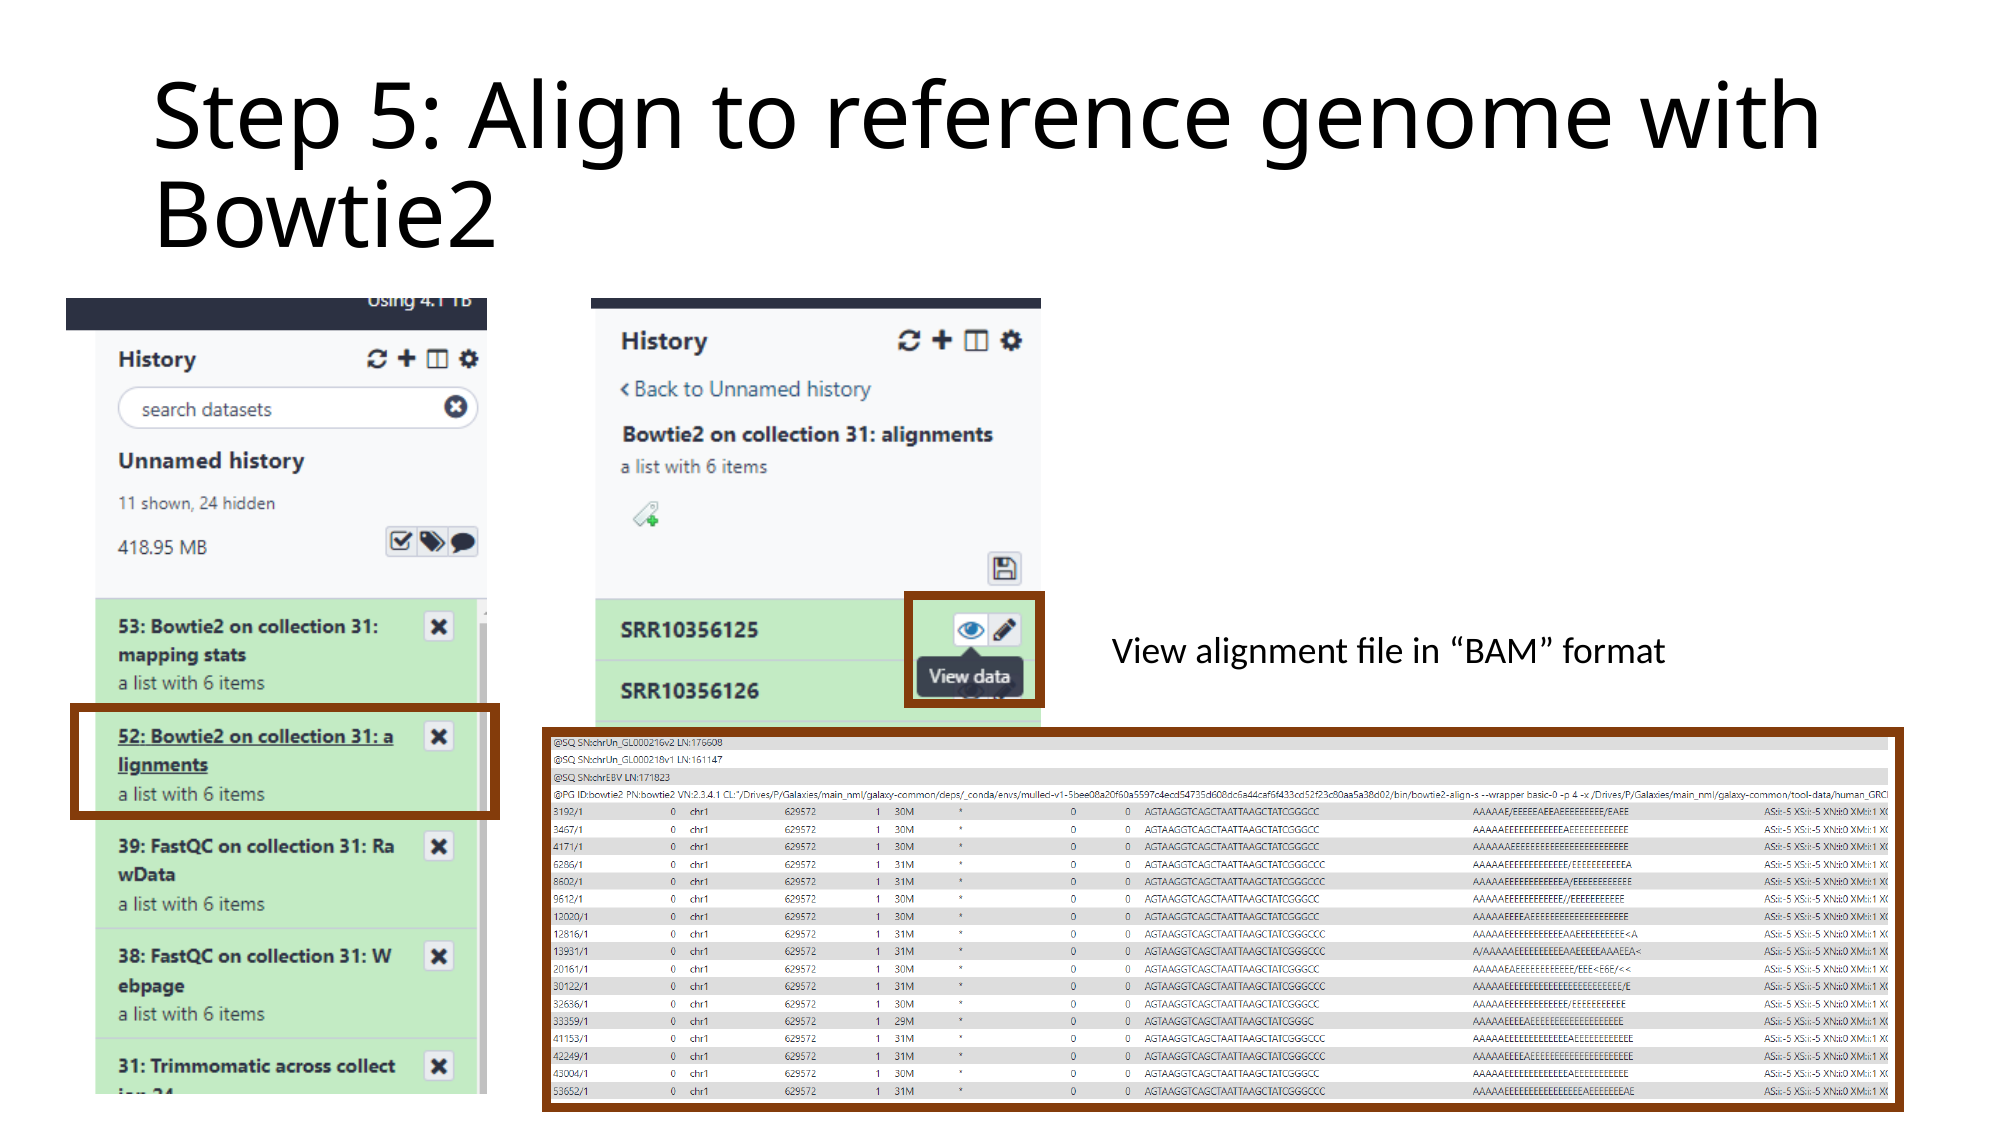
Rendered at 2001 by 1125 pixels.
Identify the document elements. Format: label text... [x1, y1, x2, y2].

text_box [487, 707, 496, 817]
title Step 5: Align to reference genome with Bowtie2 [137, 59, 1863, 278]
text_box [1041, 731, 1900, 1108]
picture [545, 298, 1888, 1108]
text_box View alignment file in “BAM” format [1097, 619, 1682, 679]
picture [66, 298, 487, 1094]
